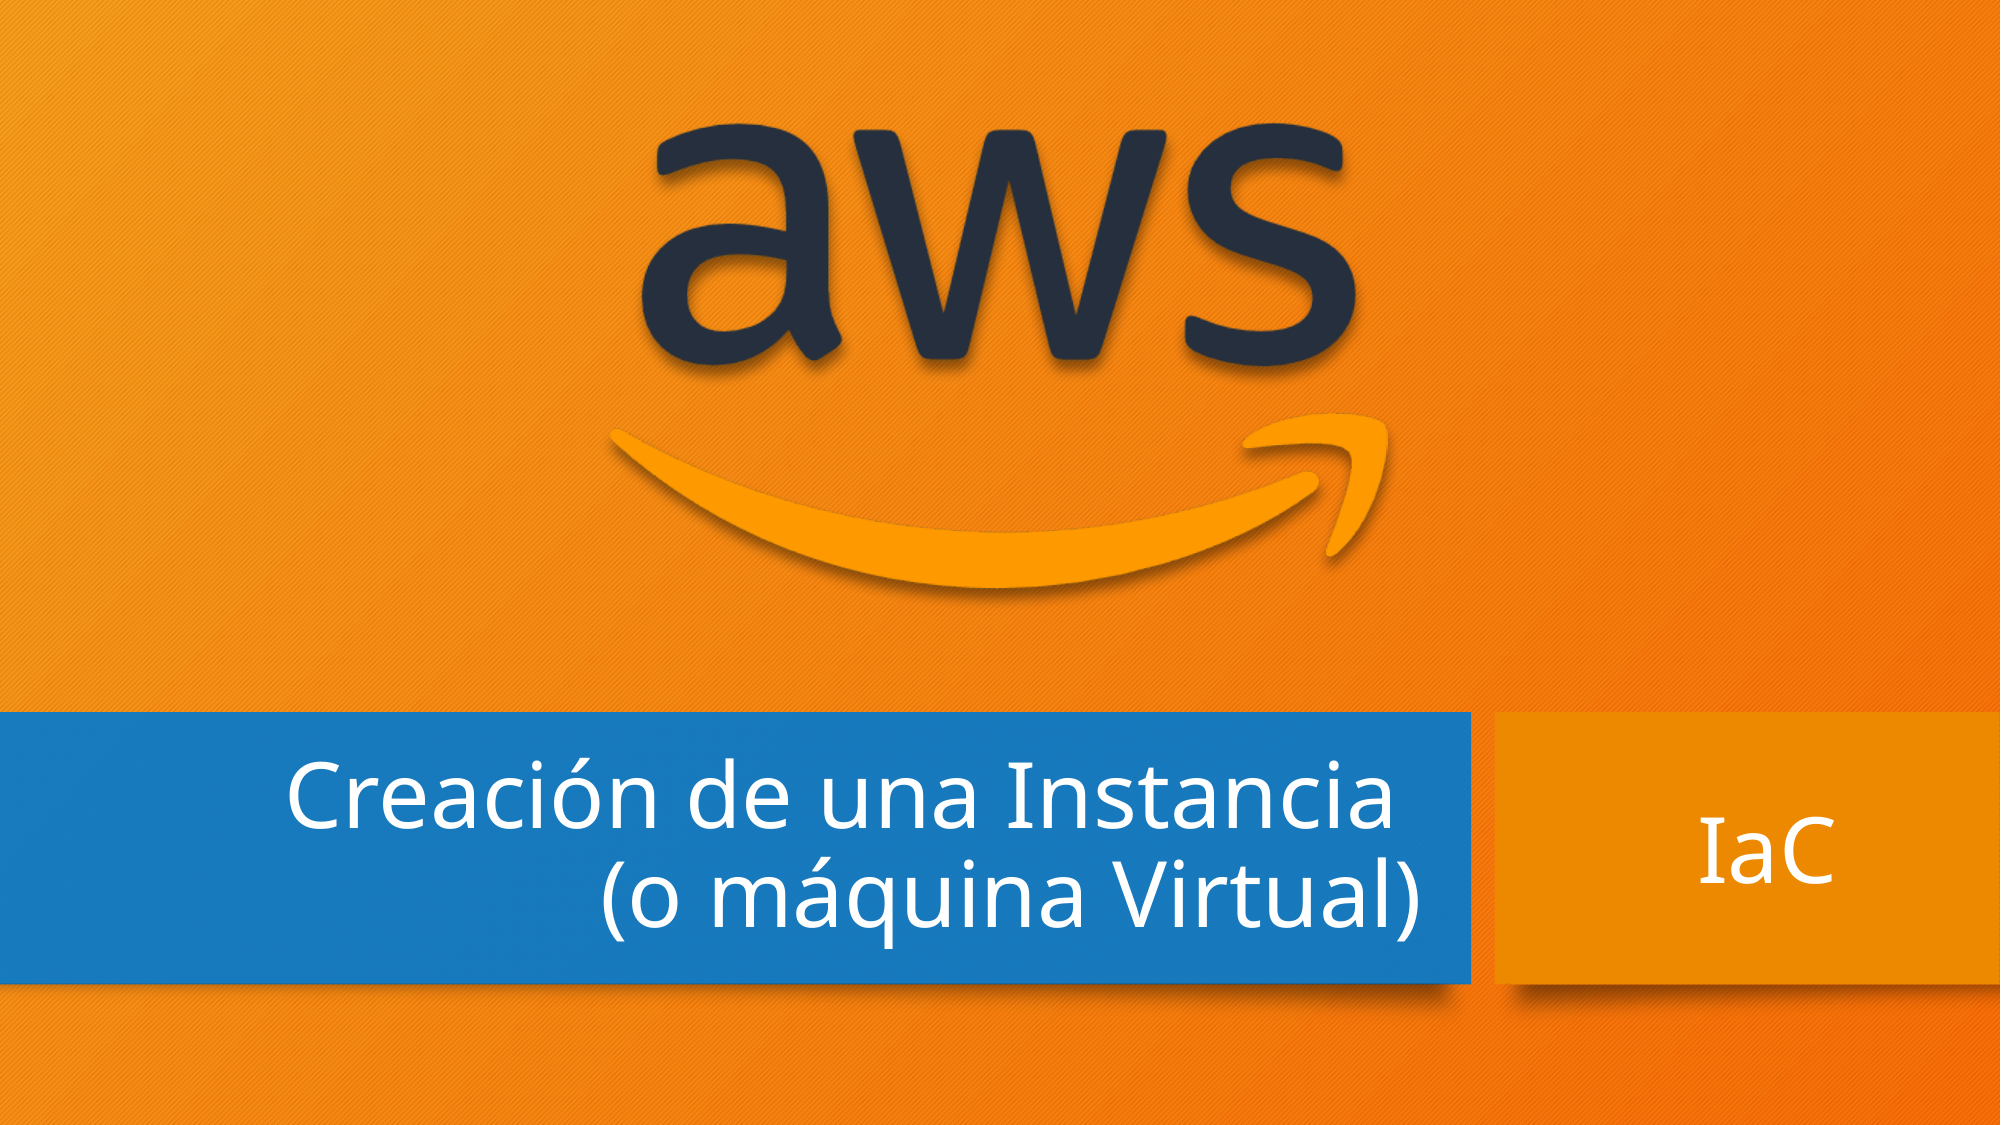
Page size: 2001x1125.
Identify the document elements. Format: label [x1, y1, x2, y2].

picture [610, 0, 1389, 745]
text_box [0, 0, 2000, 1125]
